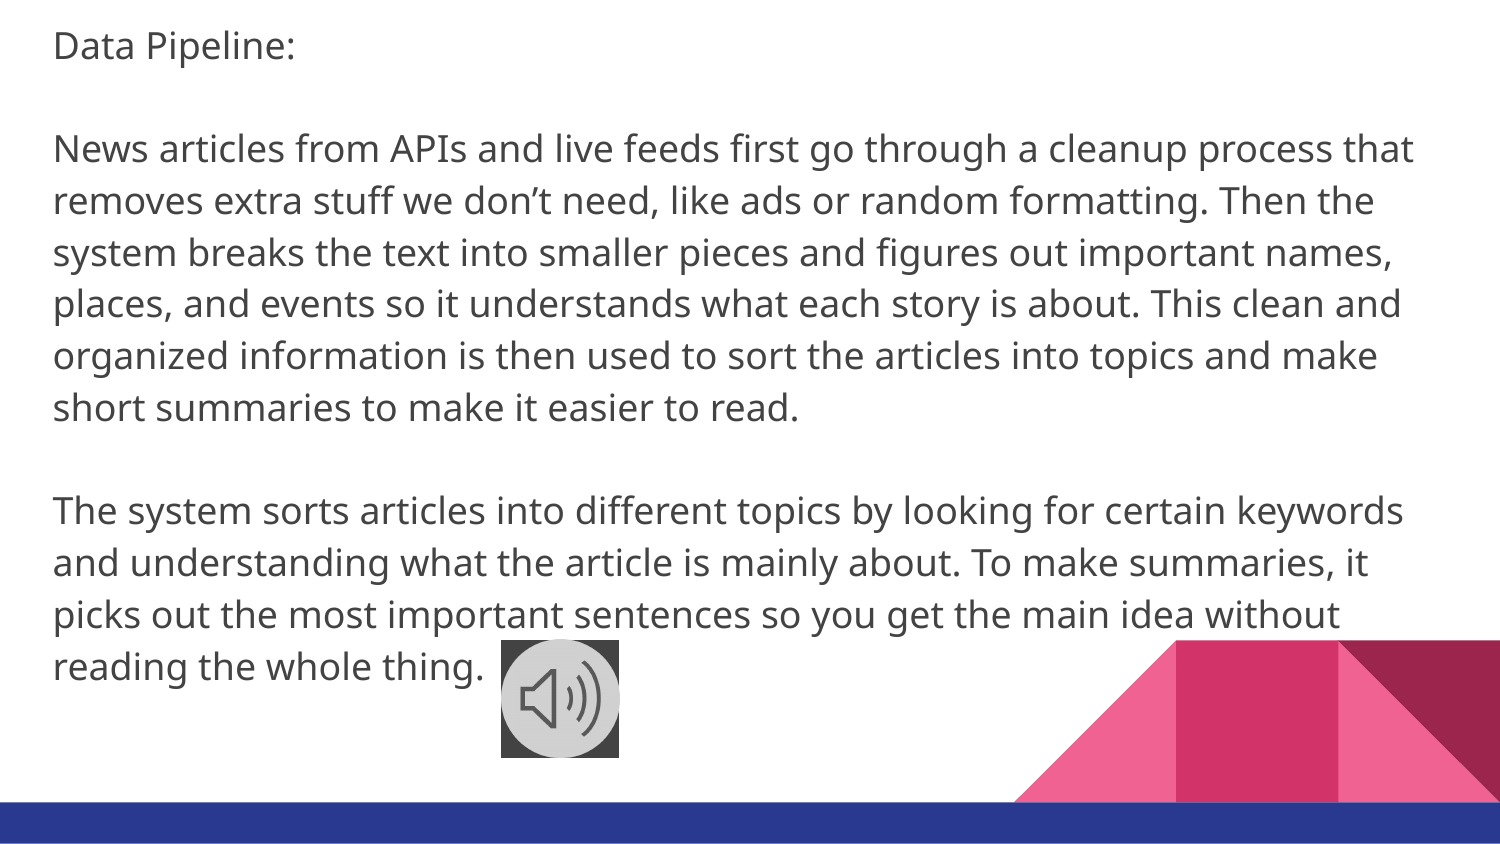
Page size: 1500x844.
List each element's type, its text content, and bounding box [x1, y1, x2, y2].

list Data Pipeline: News articles from APIs and live feeds first go through a cleanup process that removes extra stuff we don’t need, like ads or random formatting. Then the system breaks the text into smaller pieces and figures out important names, places, and events so it understands what each story is about. This clean and organized information is then used to sort the articles into topics and make short summaries to make it easier to read. The system sorts articles into different topics by looking for certain keywords and understanding what the article is mainly about. To make summaries, it picks out the most important sentences so you get the main idea without reading the whole thing. [37, 0, 1456, 793]
picture [500, 638, 621, 759]
